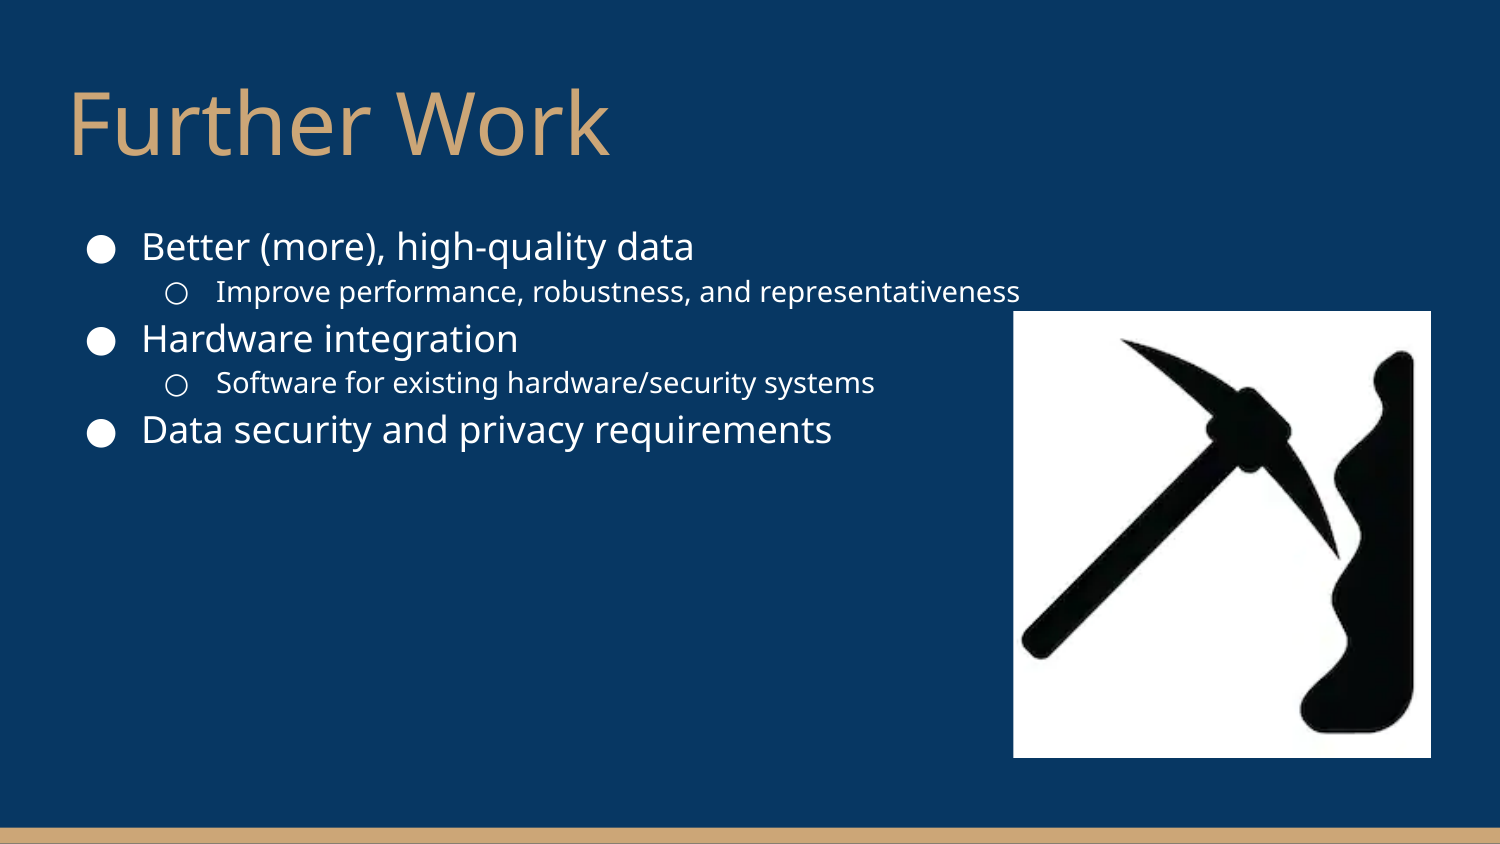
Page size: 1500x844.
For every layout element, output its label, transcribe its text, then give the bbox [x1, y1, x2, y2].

picture [1013, 311, 1439, 758]
title Further Work [51, 51, 1449, 189]
list Better (more), high-quality data Improve performance, robustness, and representativeness Hardware integration Software for existing hardware/security systems Data security and privacy requirements [51, 200, 1449, 752]
